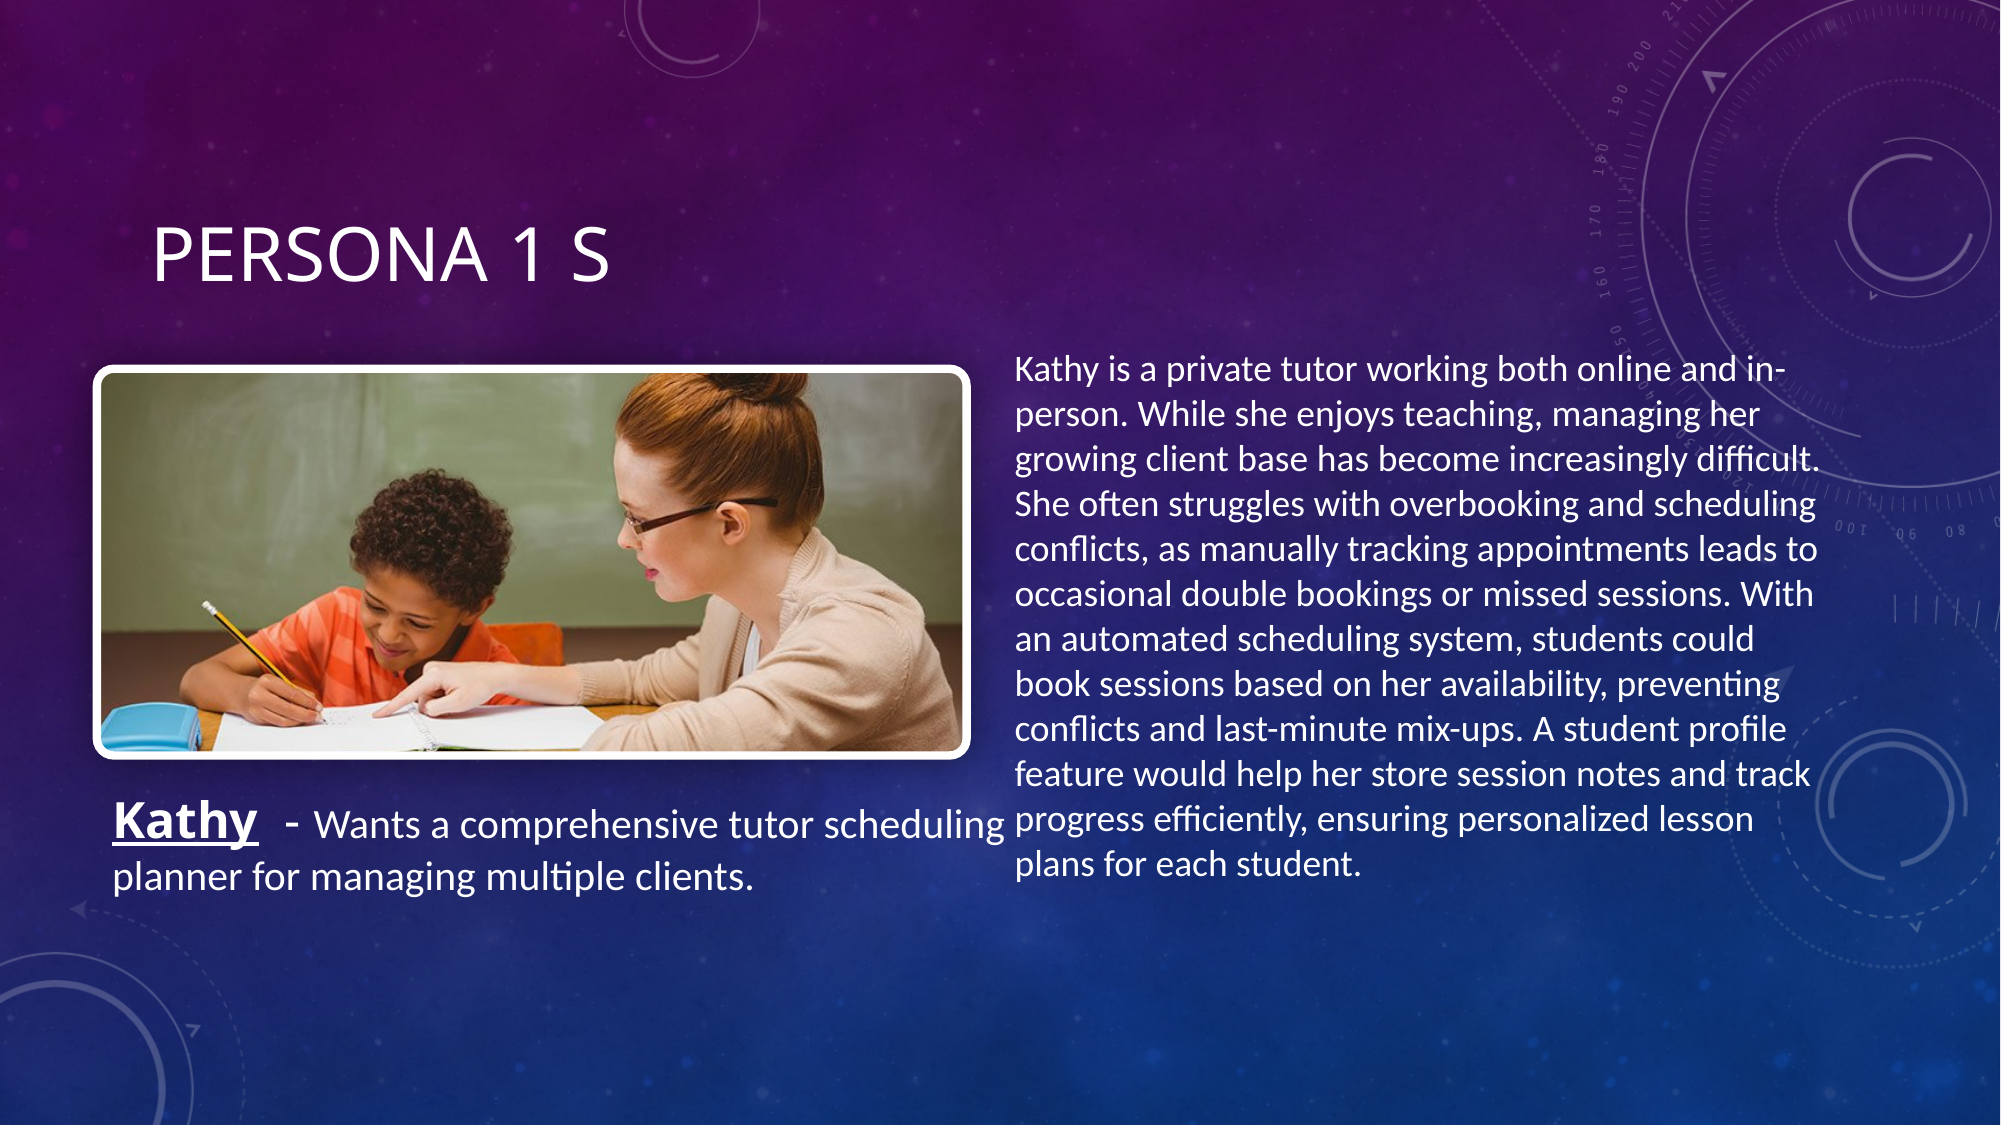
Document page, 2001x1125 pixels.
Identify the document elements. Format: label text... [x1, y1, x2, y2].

picture [0, 0, 2001, 1125]
text_box Kathy - Wants a comprehensive tutor scheduling planner for managing multiple clients. [97, 781, 1091, 907]
list Kathy is a private tutor working both online and in-person. While she enjoys teaching, managing her growing client base has become increasingly difficult. She often struggles with overbooking and scheduling conflicts, as manually tracking appointments leads to occasional double bookings or missed sessions. With an automated scheduling system, students could book sessions based on her availability, preventing conflicts and last-minute mix-ups. A student profile feature would help her store session notes and track progress efficiently, ensuring personalized lesson plans for each student. [999, 280, 1853, 947]
title Persona 1 S [135, 132, 789, 337]
